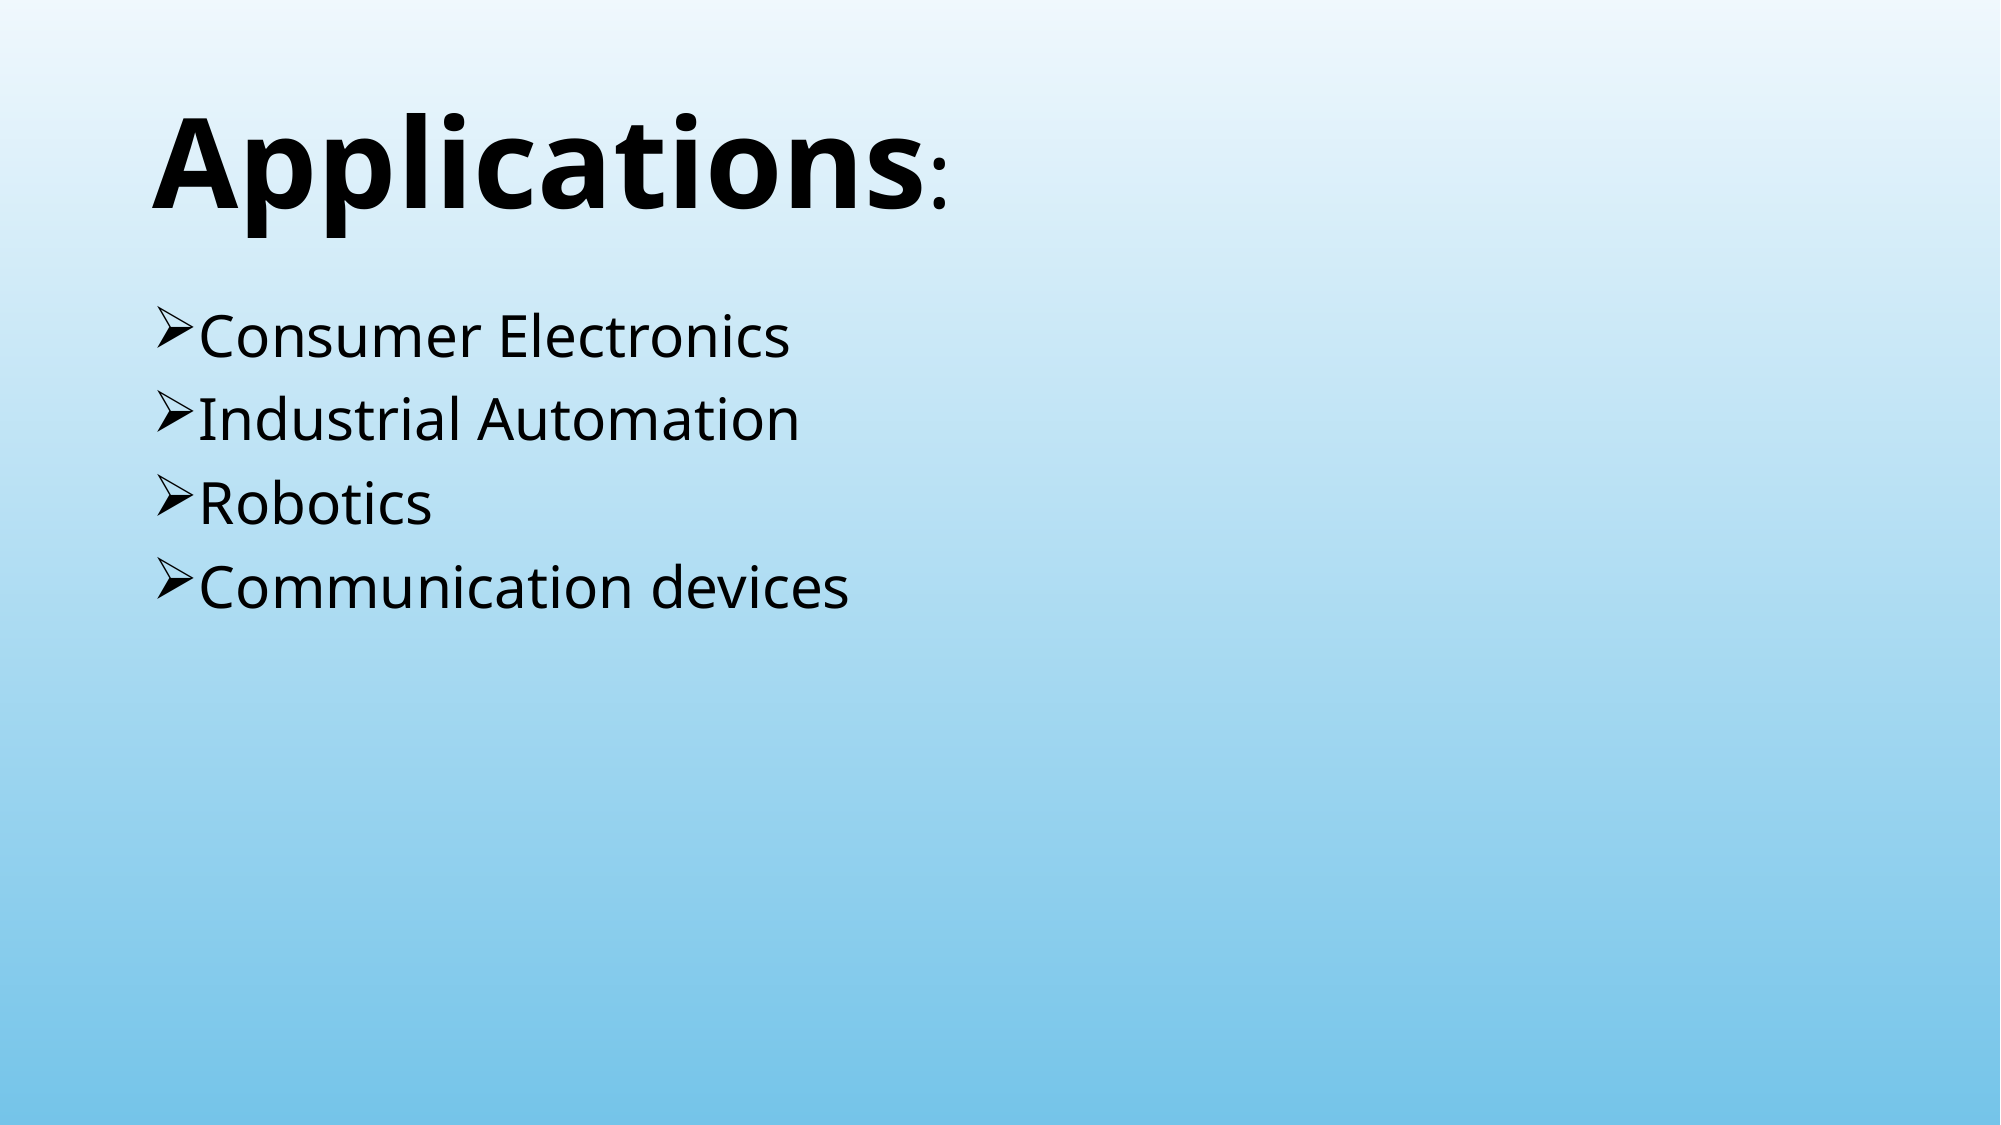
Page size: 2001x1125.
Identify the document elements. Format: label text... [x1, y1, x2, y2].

list Consumer Electronics Industrial Automation Robotics Communication devices [137, 299, 1863, 1014]
title Applications: [137, 59, 1863, 278]
